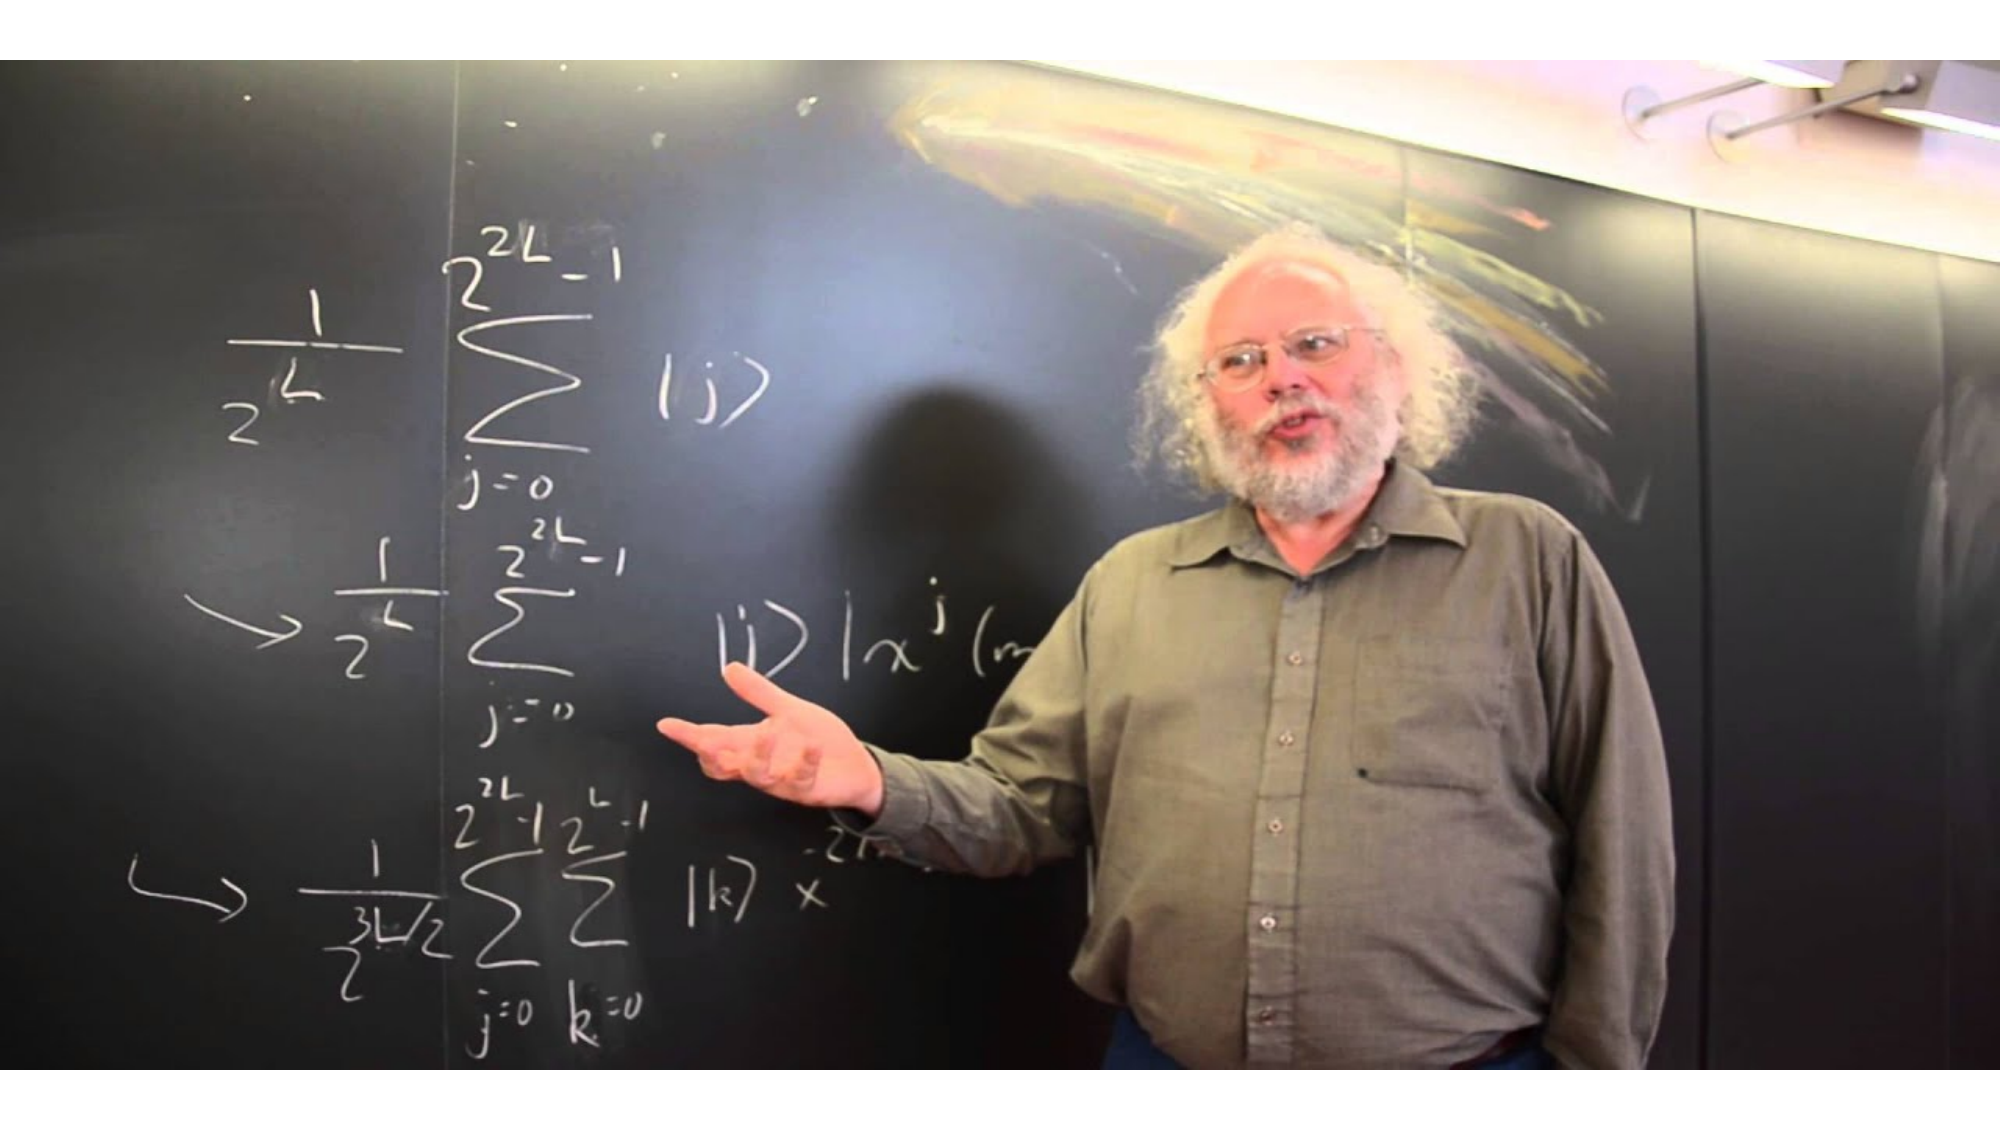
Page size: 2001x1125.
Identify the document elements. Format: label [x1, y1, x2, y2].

picture [0, 60, 2000, 1070]
